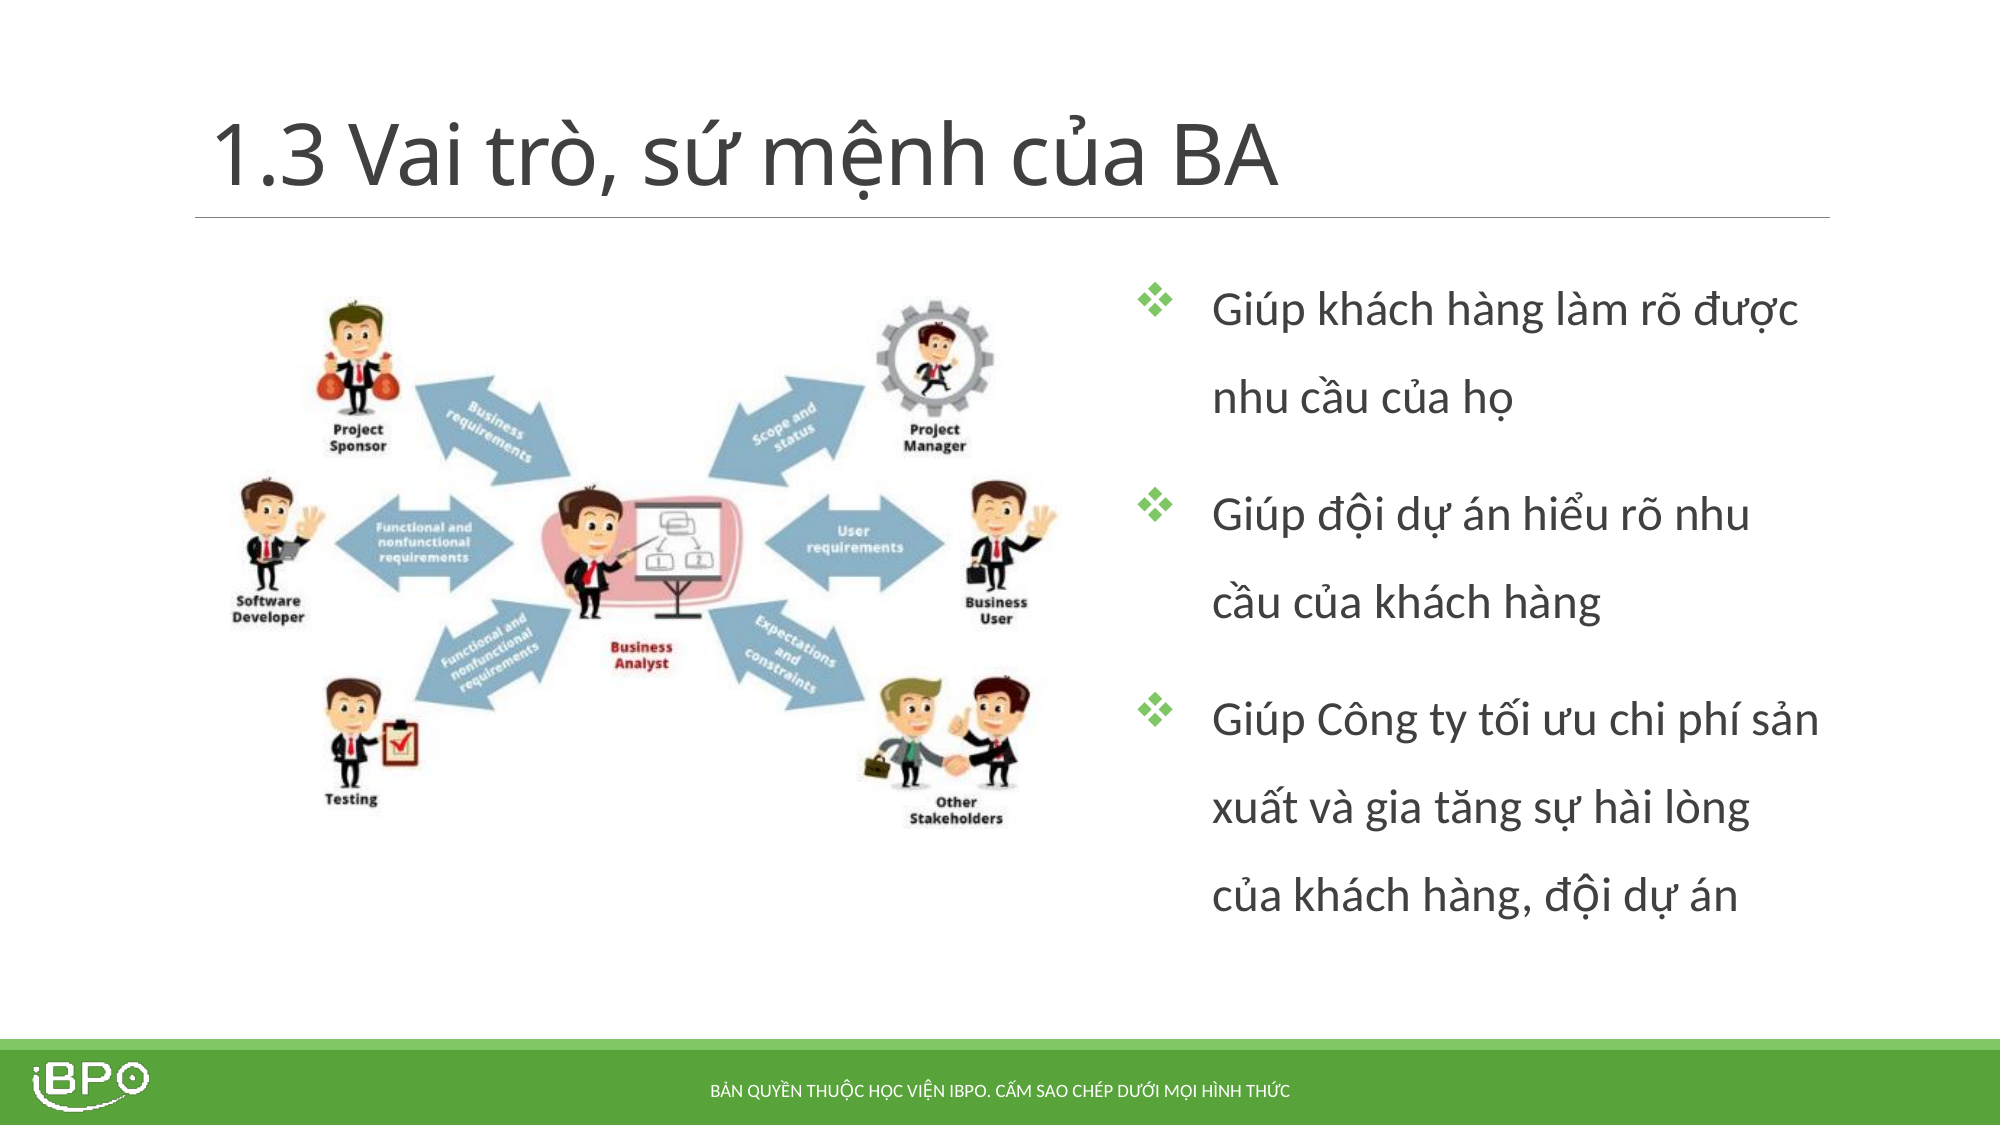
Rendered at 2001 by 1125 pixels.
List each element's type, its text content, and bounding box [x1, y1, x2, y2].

picture [230, 295, 1063, 829]
footer Bản quyền thuộc Học viện iBPO. Cấm sao chép dưới mọi hình thức [604, 1059, 1396, 1120]
list Giúp khách hàng làm rõ được nhu cầu của họ Giúp đội dự án hiểu rõ nhu cầu của khách hàng Giúp Công ty tối ưu chi phí sản xuất và gia tăng sự hài lòng của khách hàng, đội dự án [1101, 239, 1825, 939]
picture [13, 1048, 167, 1125]
title 1.3 Vai trò, sứ mệnh của BA [194, 43, 1893, 211]
